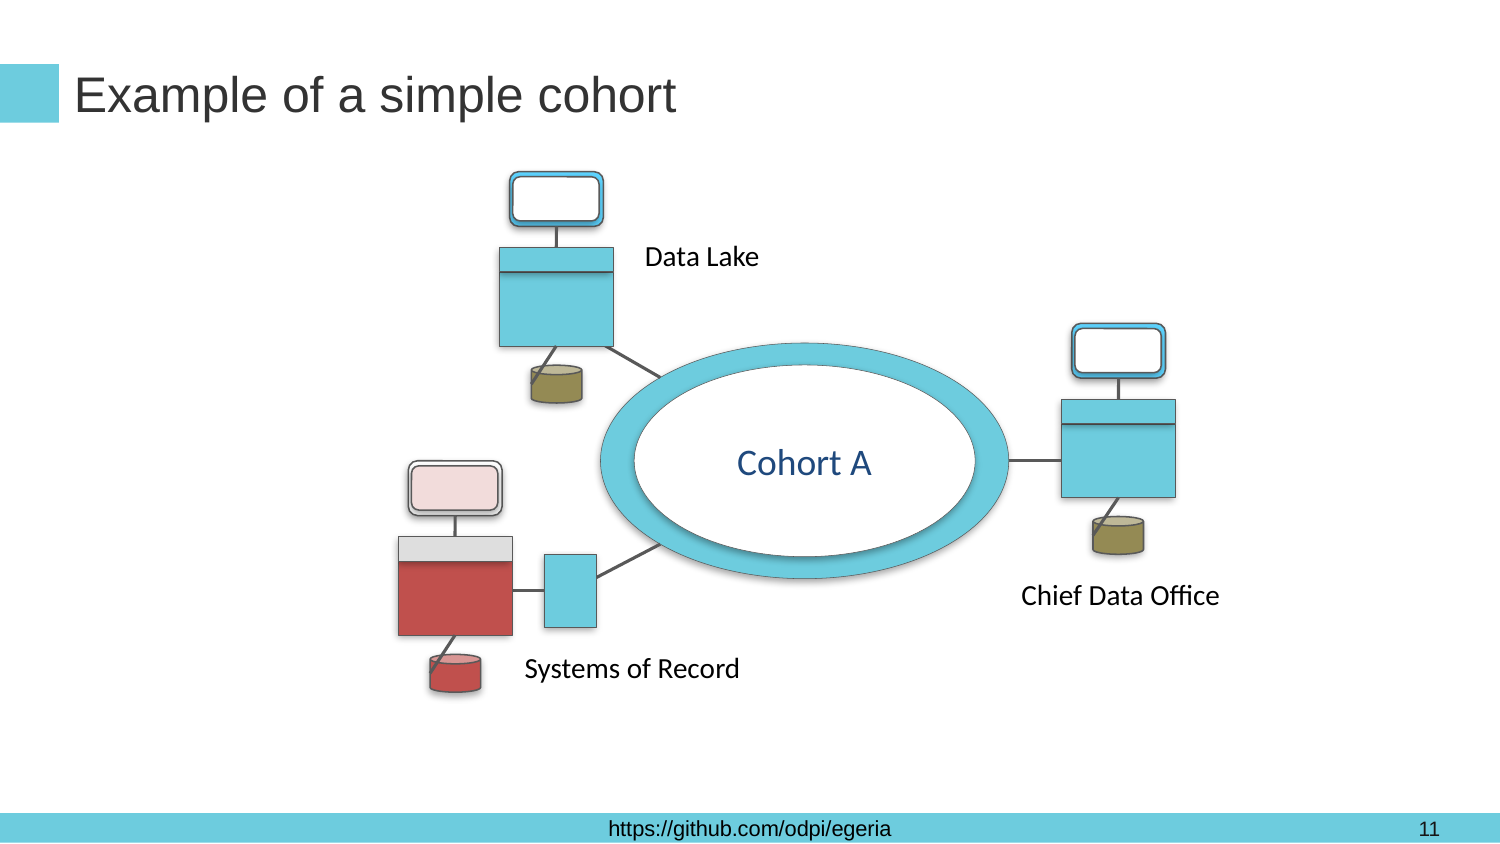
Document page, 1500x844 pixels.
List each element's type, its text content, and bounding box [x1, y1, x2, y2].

text_box [499, 279, 614, 347]
text_box [397, 568, 513, 636]
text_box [556, 543, 661, 599]
text_box Chief Data Office [996, 569, 1245, 619]
text_box [1074, 327, 1163, 374]
text_box [530, 365, 541, 381]
text_box [1061, 399, 1176, 424]
text_box Systems of Record [509, 642, 759, 693]
slide_number 11 [1403, 813, 1494, 843]
text_box [508, 170, 605, 227]
text_box [511, 175, 600, 222]
text_box Cohort A [633, 364, 976, 558]
text_box [429, 653, 482, 693]
text_box [543, 553, 597, 628]
text_box [530, 372, 583, 404]
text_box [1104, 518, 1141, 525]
text_box [1061, 430, 1176, 498]
text_box [499, 247, 614, 272]
text_box [407, 459, 503, 472]
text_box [440, 656, 478, 663]
text_box [410, 465, 499, 511]
text_box [1071, 322, 1167, 379]
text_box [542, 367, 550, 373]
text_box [555, 317, 661, 378]
text_box [599, 342, 1010, 580]
text_box Data Lake [630, 230, 879, 280]
title Example of a simple cohort [58, 47, 1449, 141]
text_box [397, 536, 513, 562]
text_box [1092, 515, 1145, 556]
